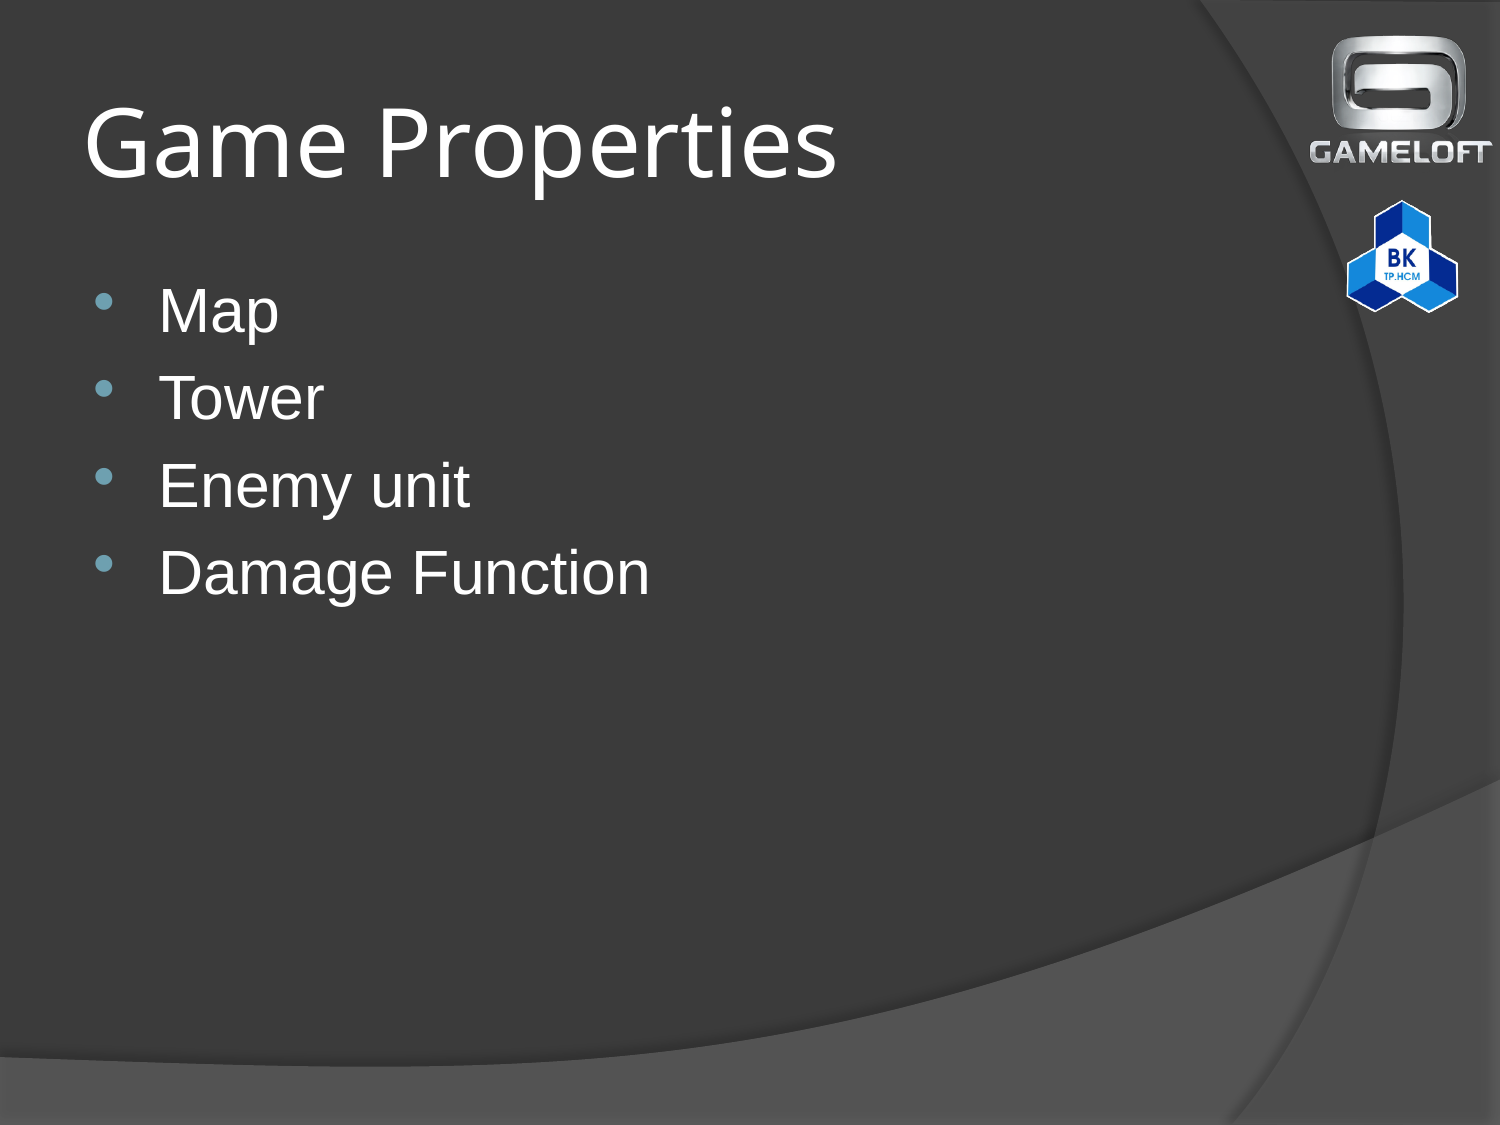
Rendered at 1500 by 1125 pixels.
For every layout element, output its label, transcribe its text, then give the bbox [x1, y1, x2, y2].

title Game Properties [75, 45, 1300, 233]
picture [1345, 199, 1459, 313]
picture [1303, 24, 1500, 176]
list Map Tower Enemy unit Damage Function [75, 262, 1300, 1005]
